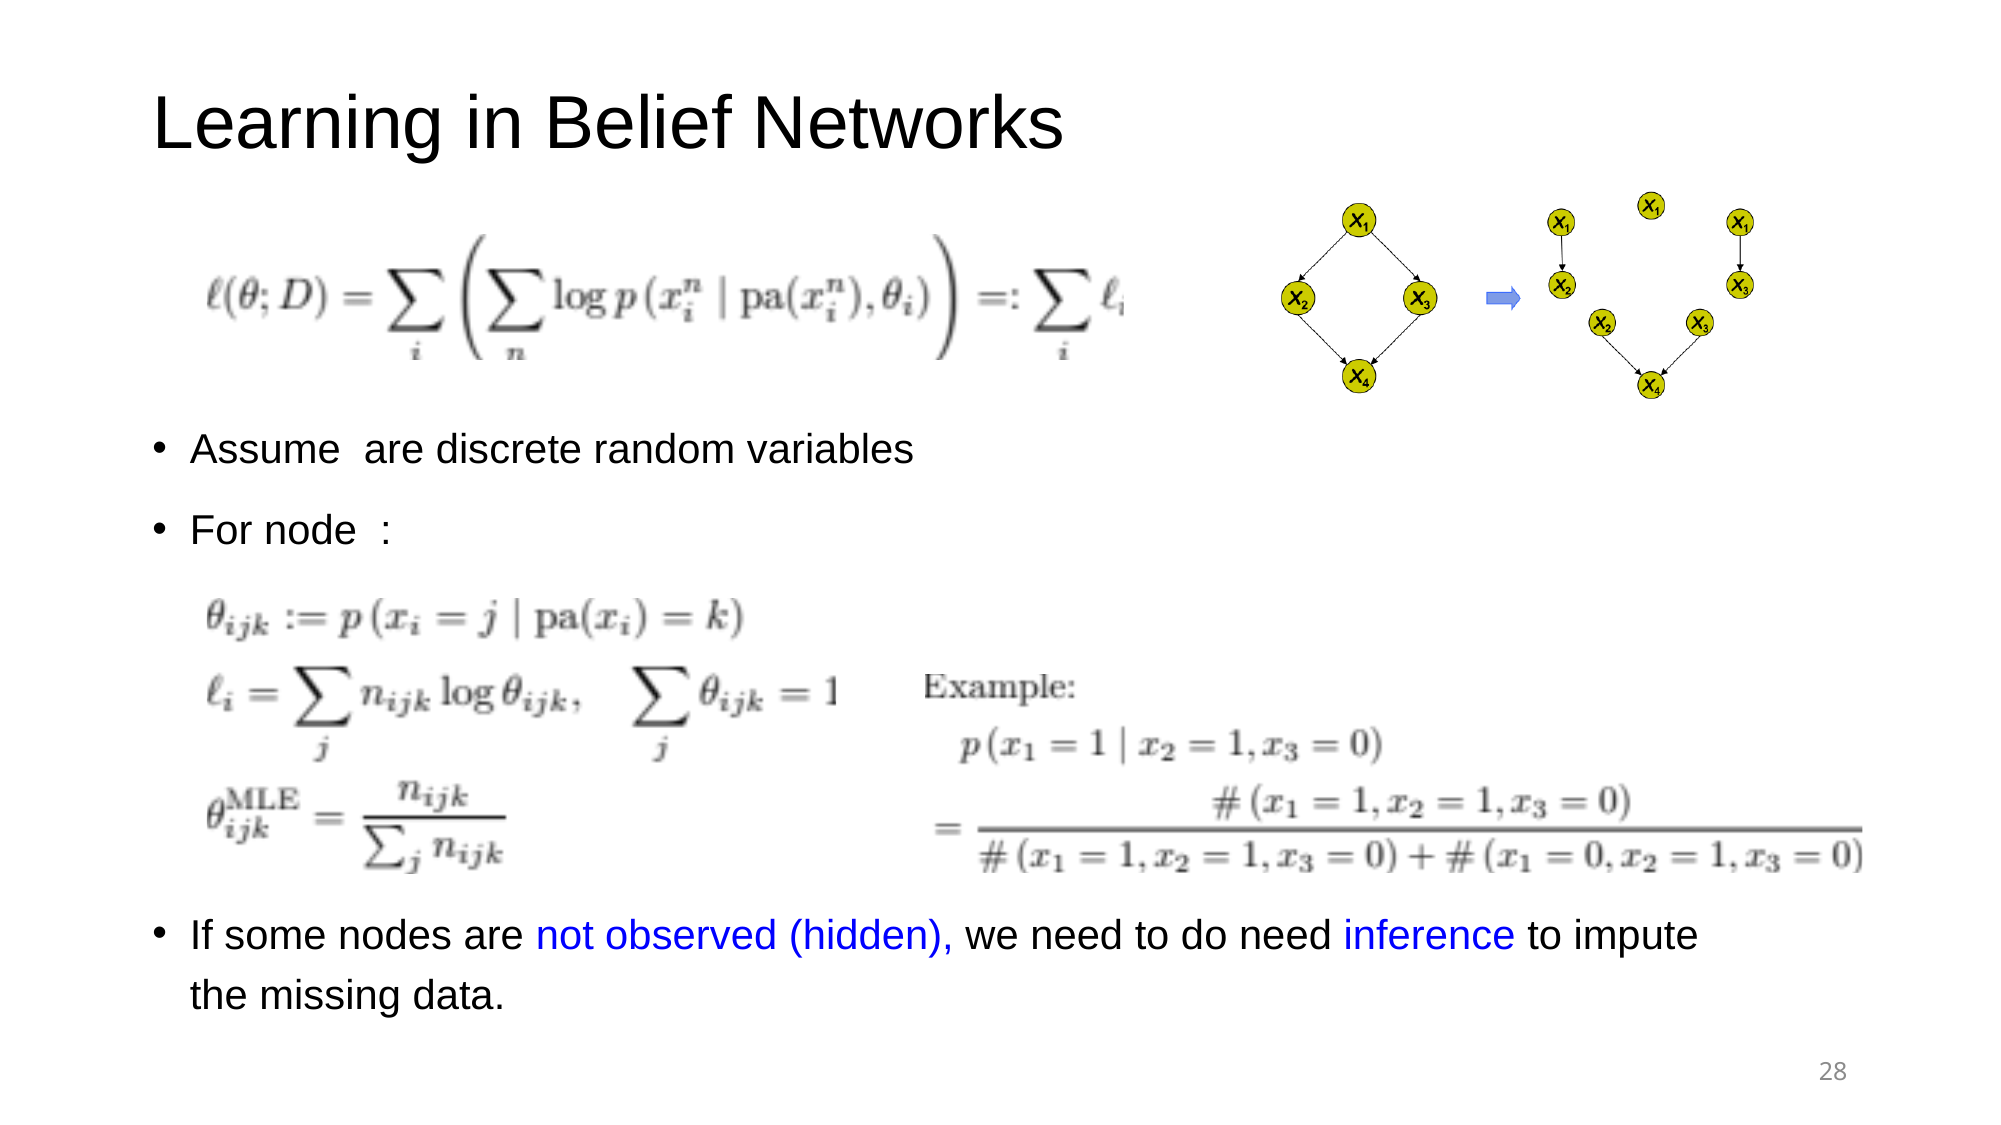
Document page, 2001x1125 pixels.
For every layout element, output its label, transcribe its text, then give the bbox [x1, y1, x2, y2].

slide_number 28 [1412, 1042, 1863, 1103]
picture [206, 234, 1124, 360]
picture [1247, 188, 1788, 405]
title Learning in Belief Networks [137, 59, 1863, 189]
picture [925, 673, 1863, 873]
picture [206, 598, 837, 874]
